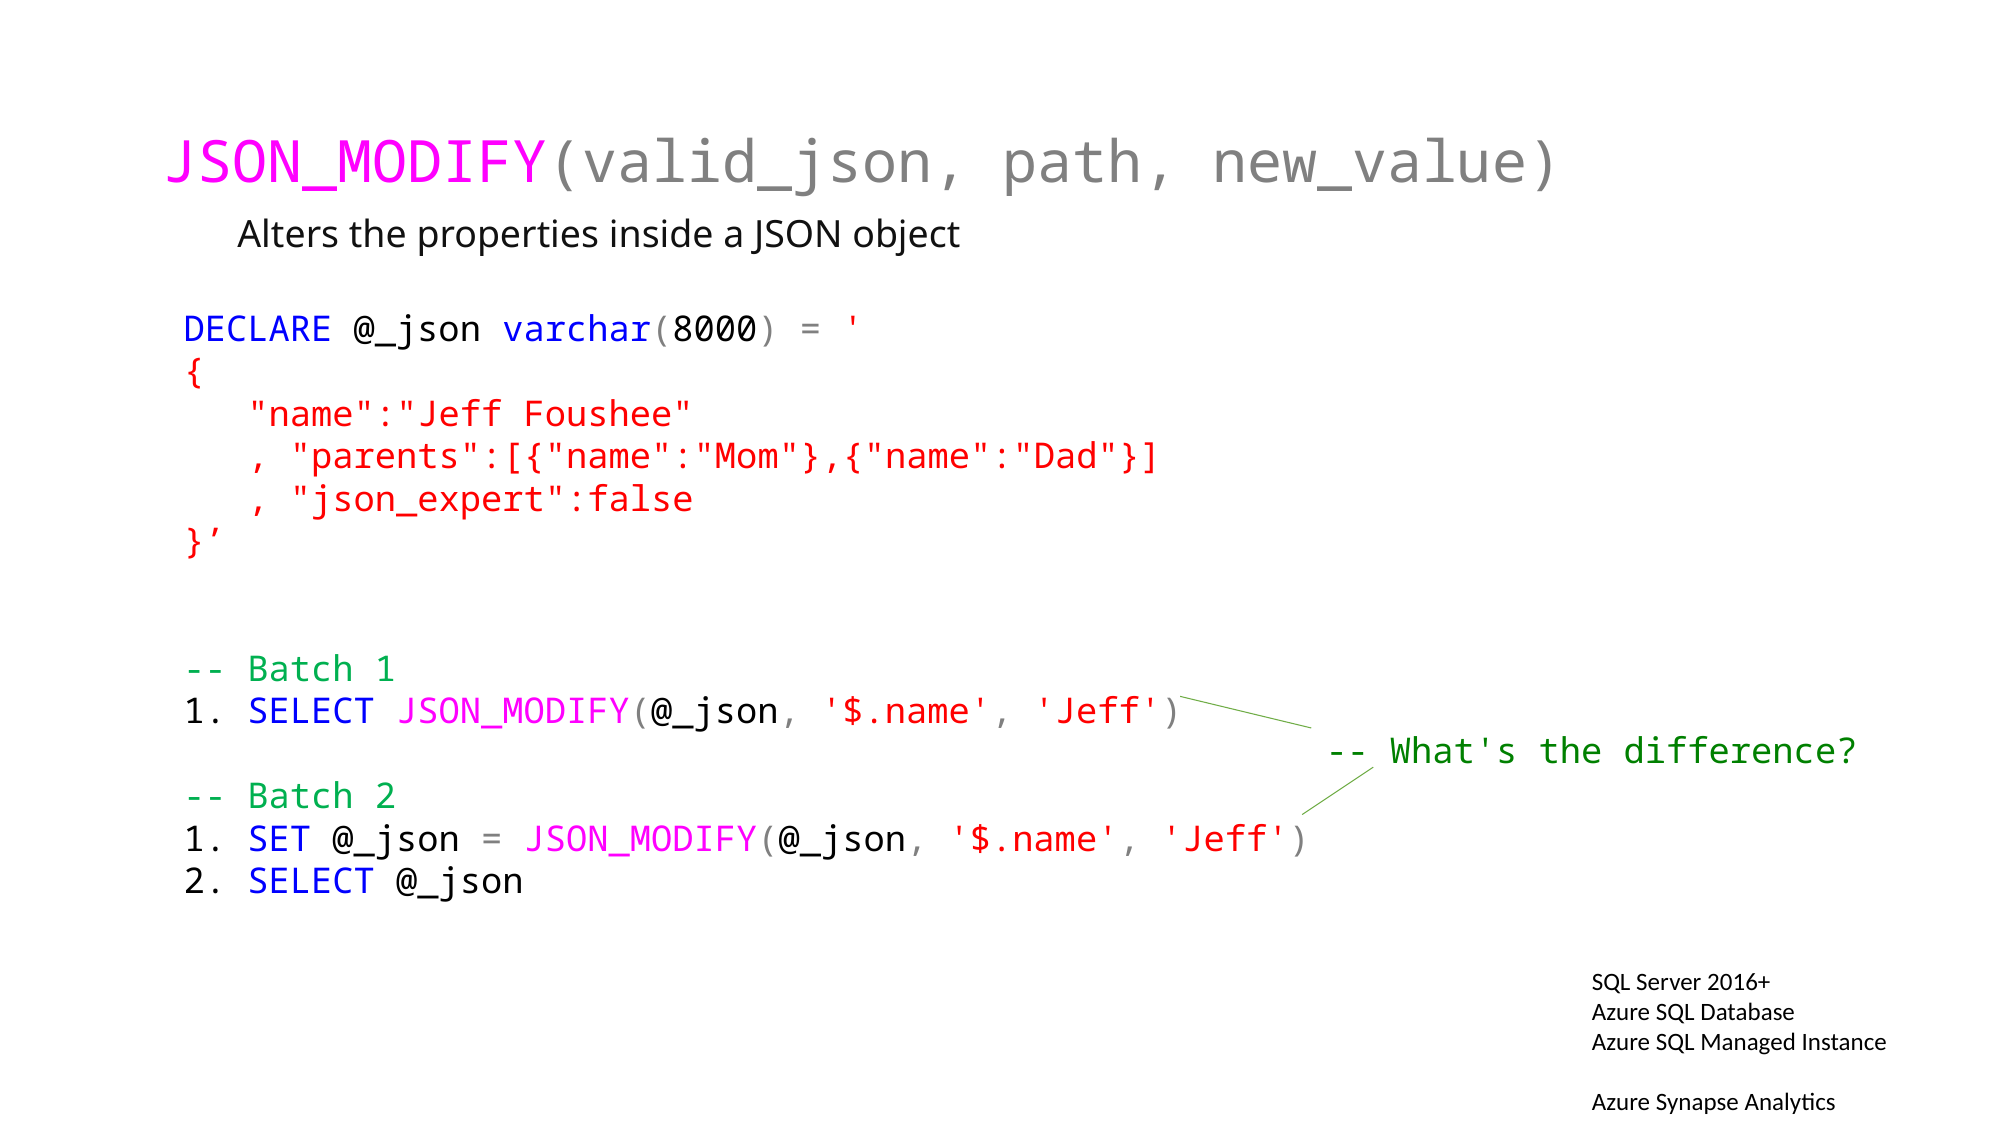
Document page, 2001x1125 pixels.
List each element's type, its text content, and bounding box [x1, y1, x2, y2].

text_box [1180, 696, 1312, 728]
text_box DECLARE @_json varchar(8000) = ' { "name":"Jeff Foushee" , "parents":[{"name":"Mom"},{"name":"Dad"}] , "json_expert":false }’ -- Batch 1 1. SELECT JSON_MODIFY(@_json, '$.name', 'Jeff') -- Batch 2 1. SET @_json = JSON_MODIFY(@_json, '$.name', 'Jeff') 2. SELECT @_json [168, 298, 1703, 909]
text_box Alters the properties inside a JSON object [212, 202, 1532, 263]
text_box -- What's the difference? [1311, 720, 1906, 779]
text_box JSON_MODIFY(valid_json, path, new_value) [147, 116, 1596, 202]
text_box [1302, 767, 1374, 815]
text_box SQL Server 2016+ Azure SQL Database Azure SQL Managed Instance Azure Synapse Analytics [1577, 958, 1906, 1123]
